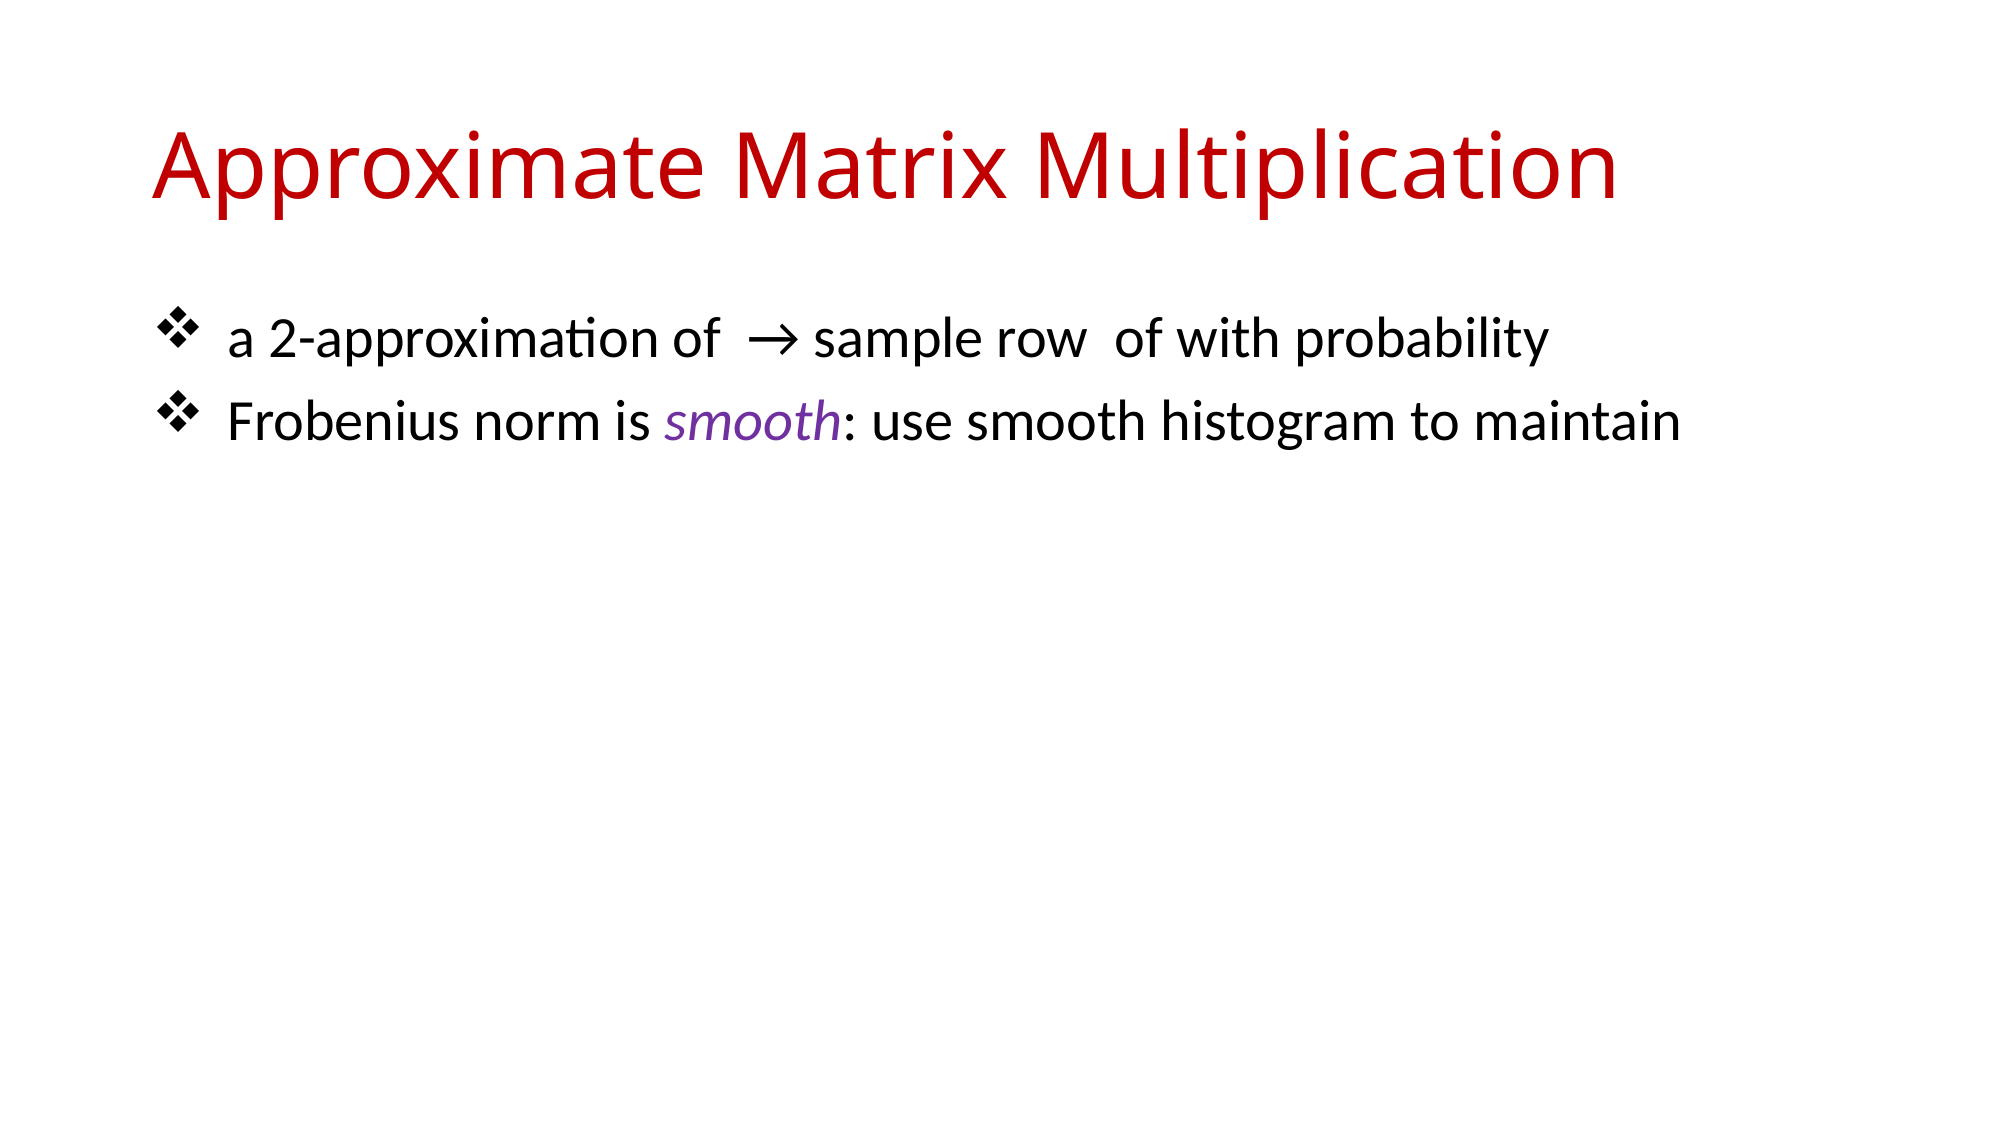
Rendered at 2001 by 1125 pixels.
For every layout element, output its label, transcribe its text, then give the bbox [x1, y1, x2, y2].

title Approximate Matrix Multiplication [137, 59, 1863, 278]
